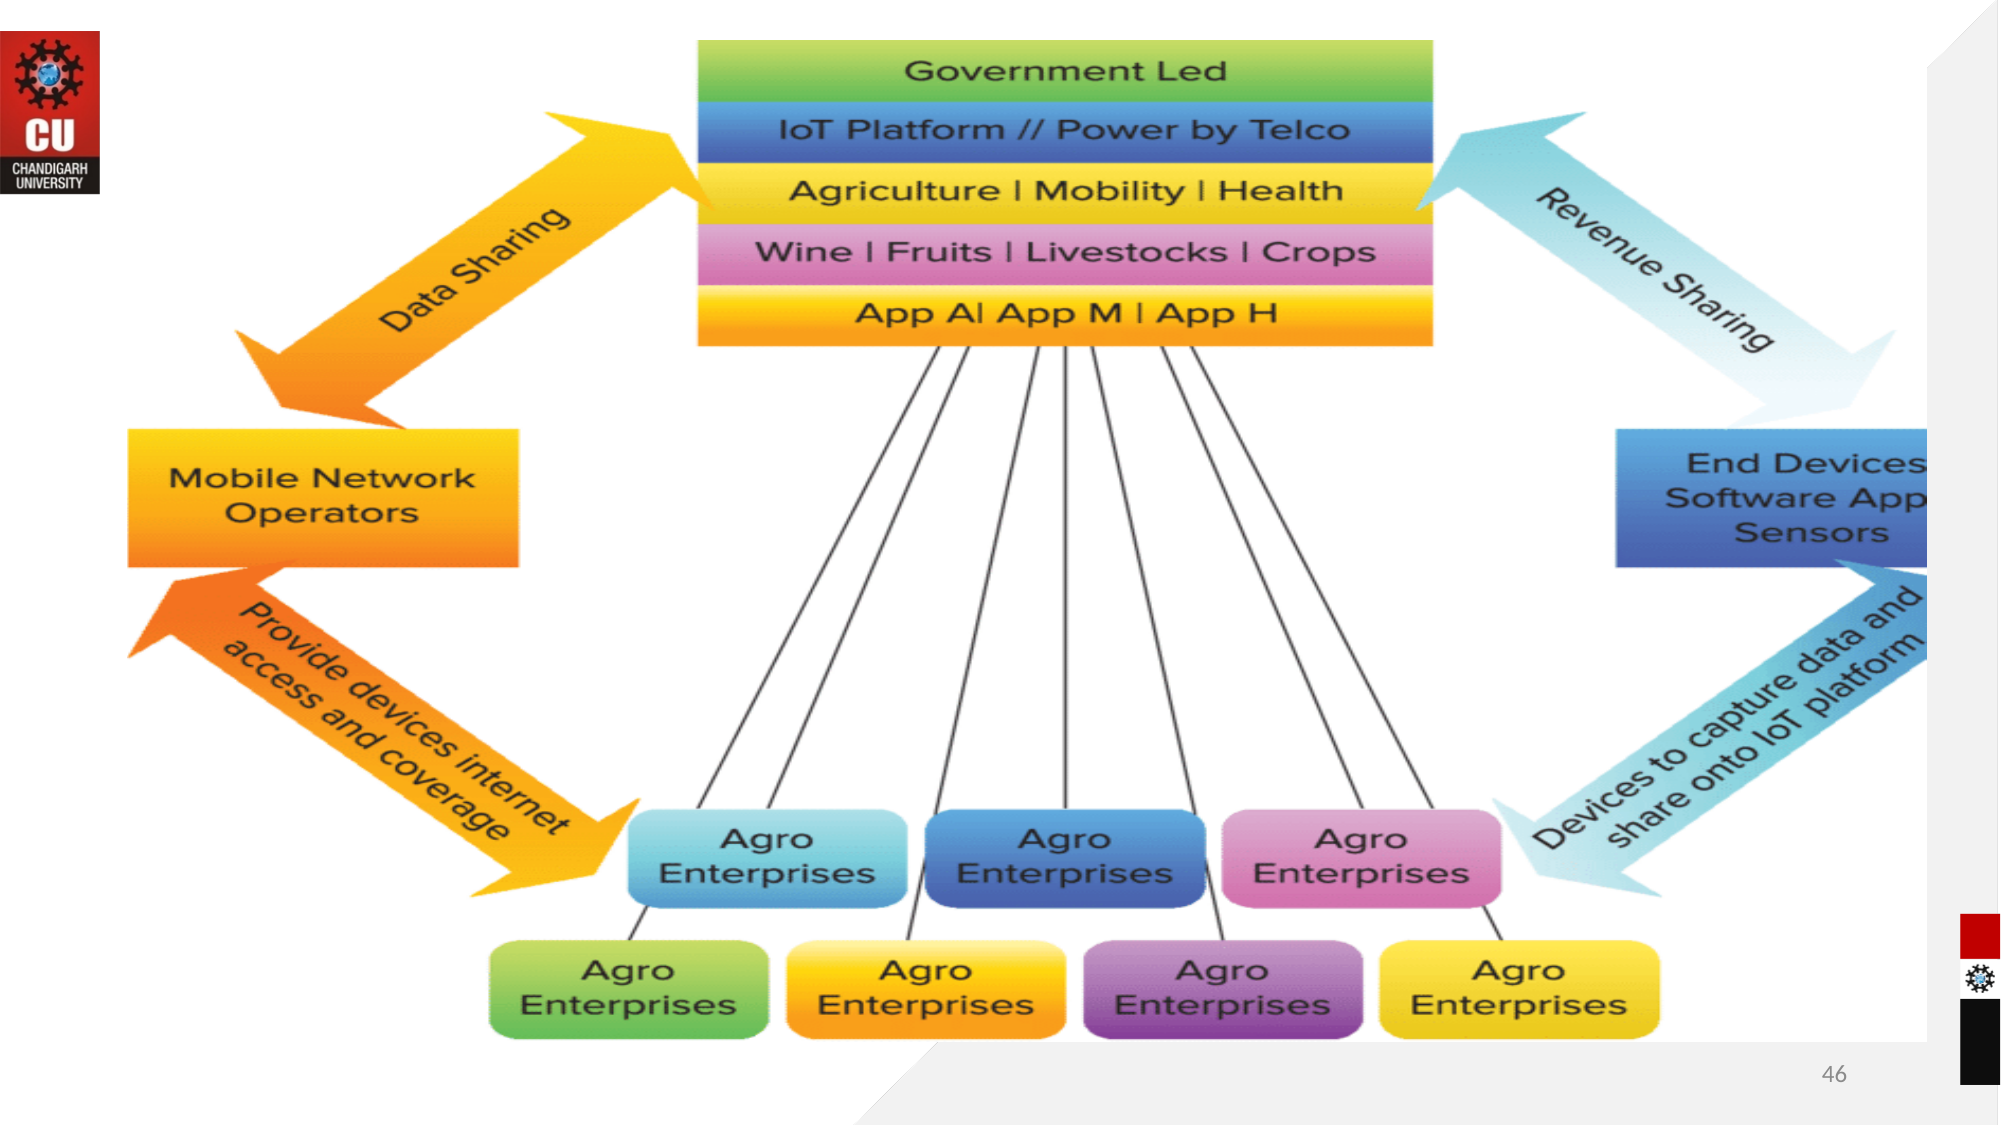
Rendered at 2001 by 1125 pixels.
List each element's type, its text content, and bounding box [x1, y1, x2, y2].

picture [0, 0, 2001, 1125]
slide_number 46 [1412, 1042, 1863, 1103]
